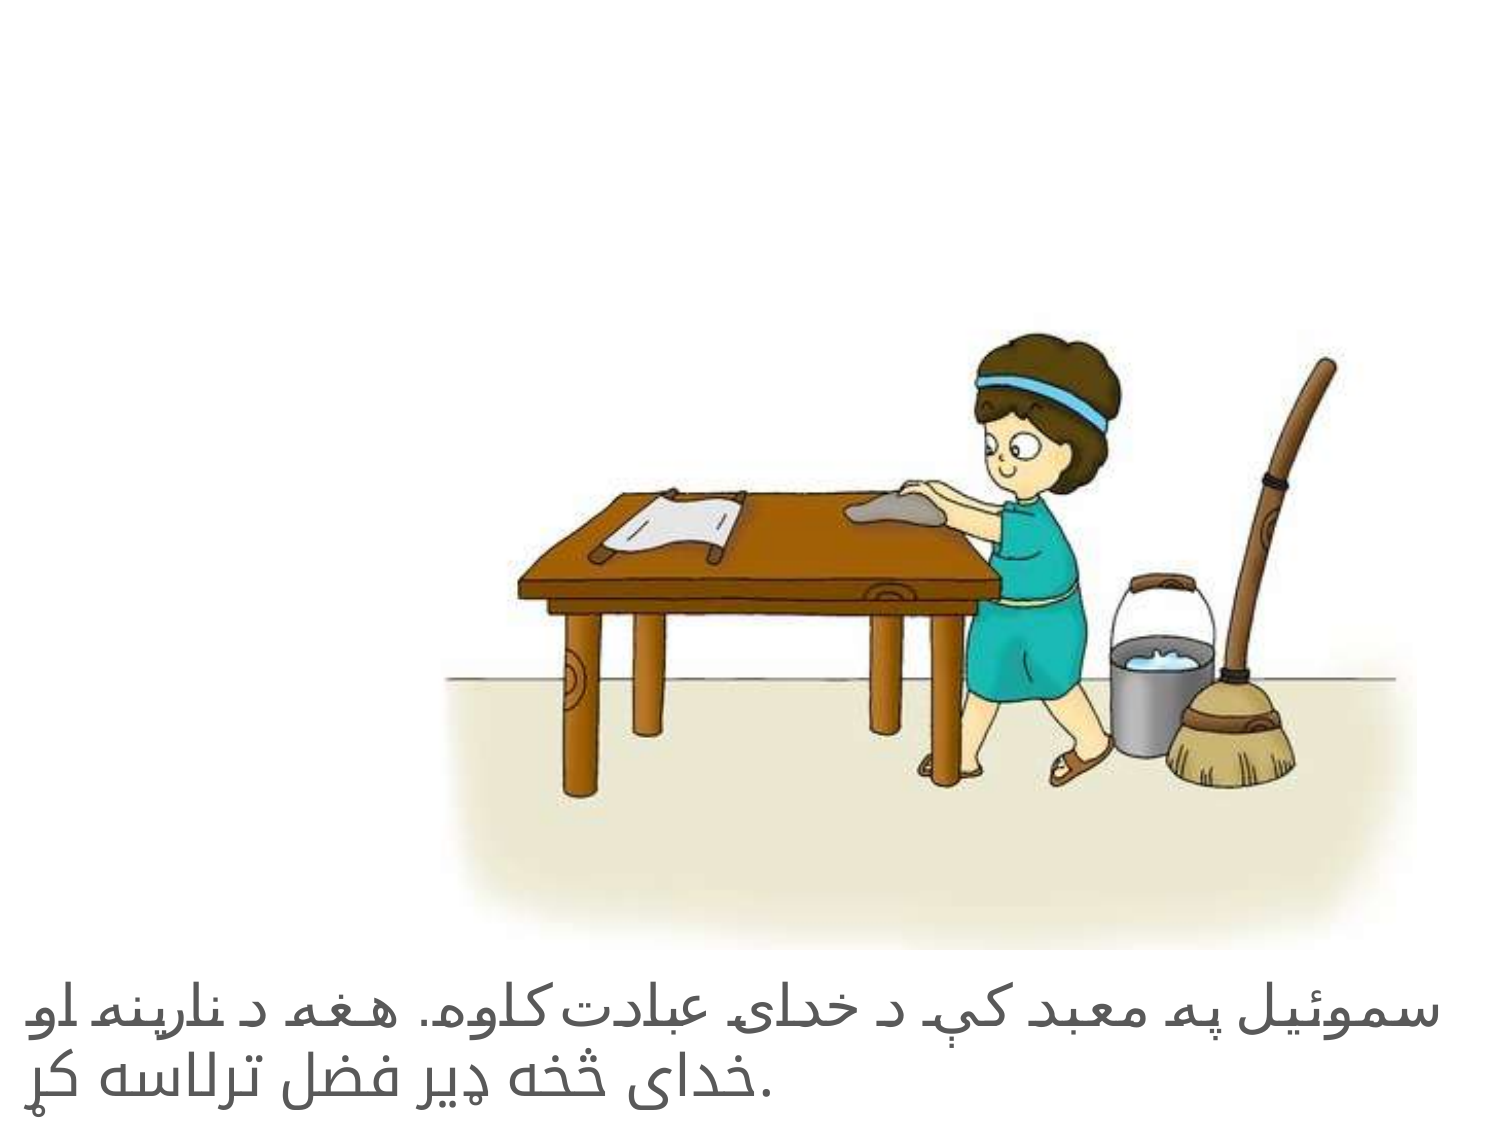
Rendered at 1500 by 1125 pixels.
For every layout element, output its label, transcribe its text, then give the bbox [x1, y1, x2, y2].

picture [80, 1, 1418, 950]
text_box سموئیل په معبد کې د خدای عبادت کاوه. هغه د نارینه او خدای څخه ډیر فضل ترلاسه کړ. [11, 961, 1498, 1116]
